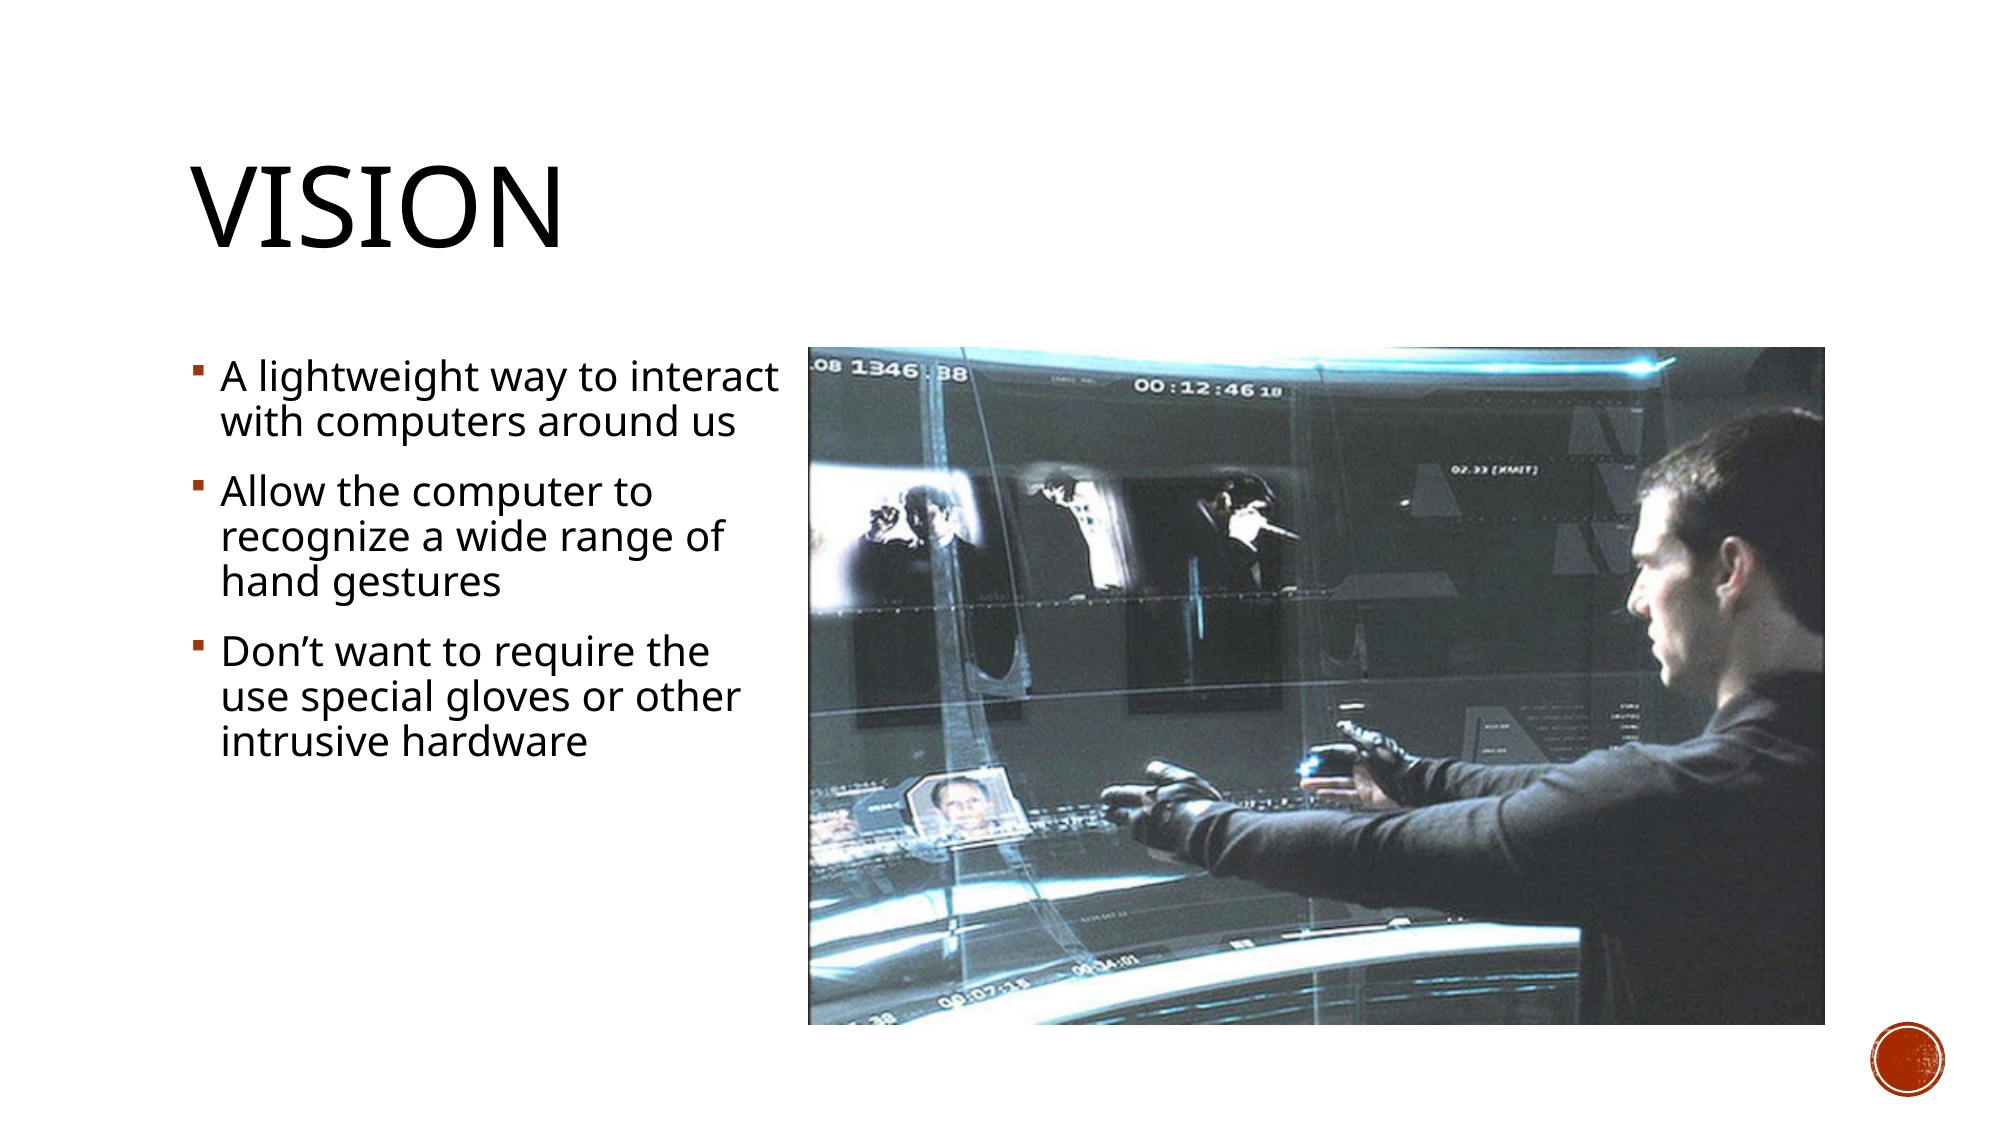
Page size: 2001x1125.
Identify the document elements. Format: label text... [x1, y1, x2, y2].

list A lightweight way to interact with computers around us Allow the computer to recognize a wide range of hand gestures Don’t want to require the use special gloves or other intrusive hardware [175, 348, 801, 1013]
title Vision [175, 79, 1826, 344]
picture [808, 347, 1825, 1025]
